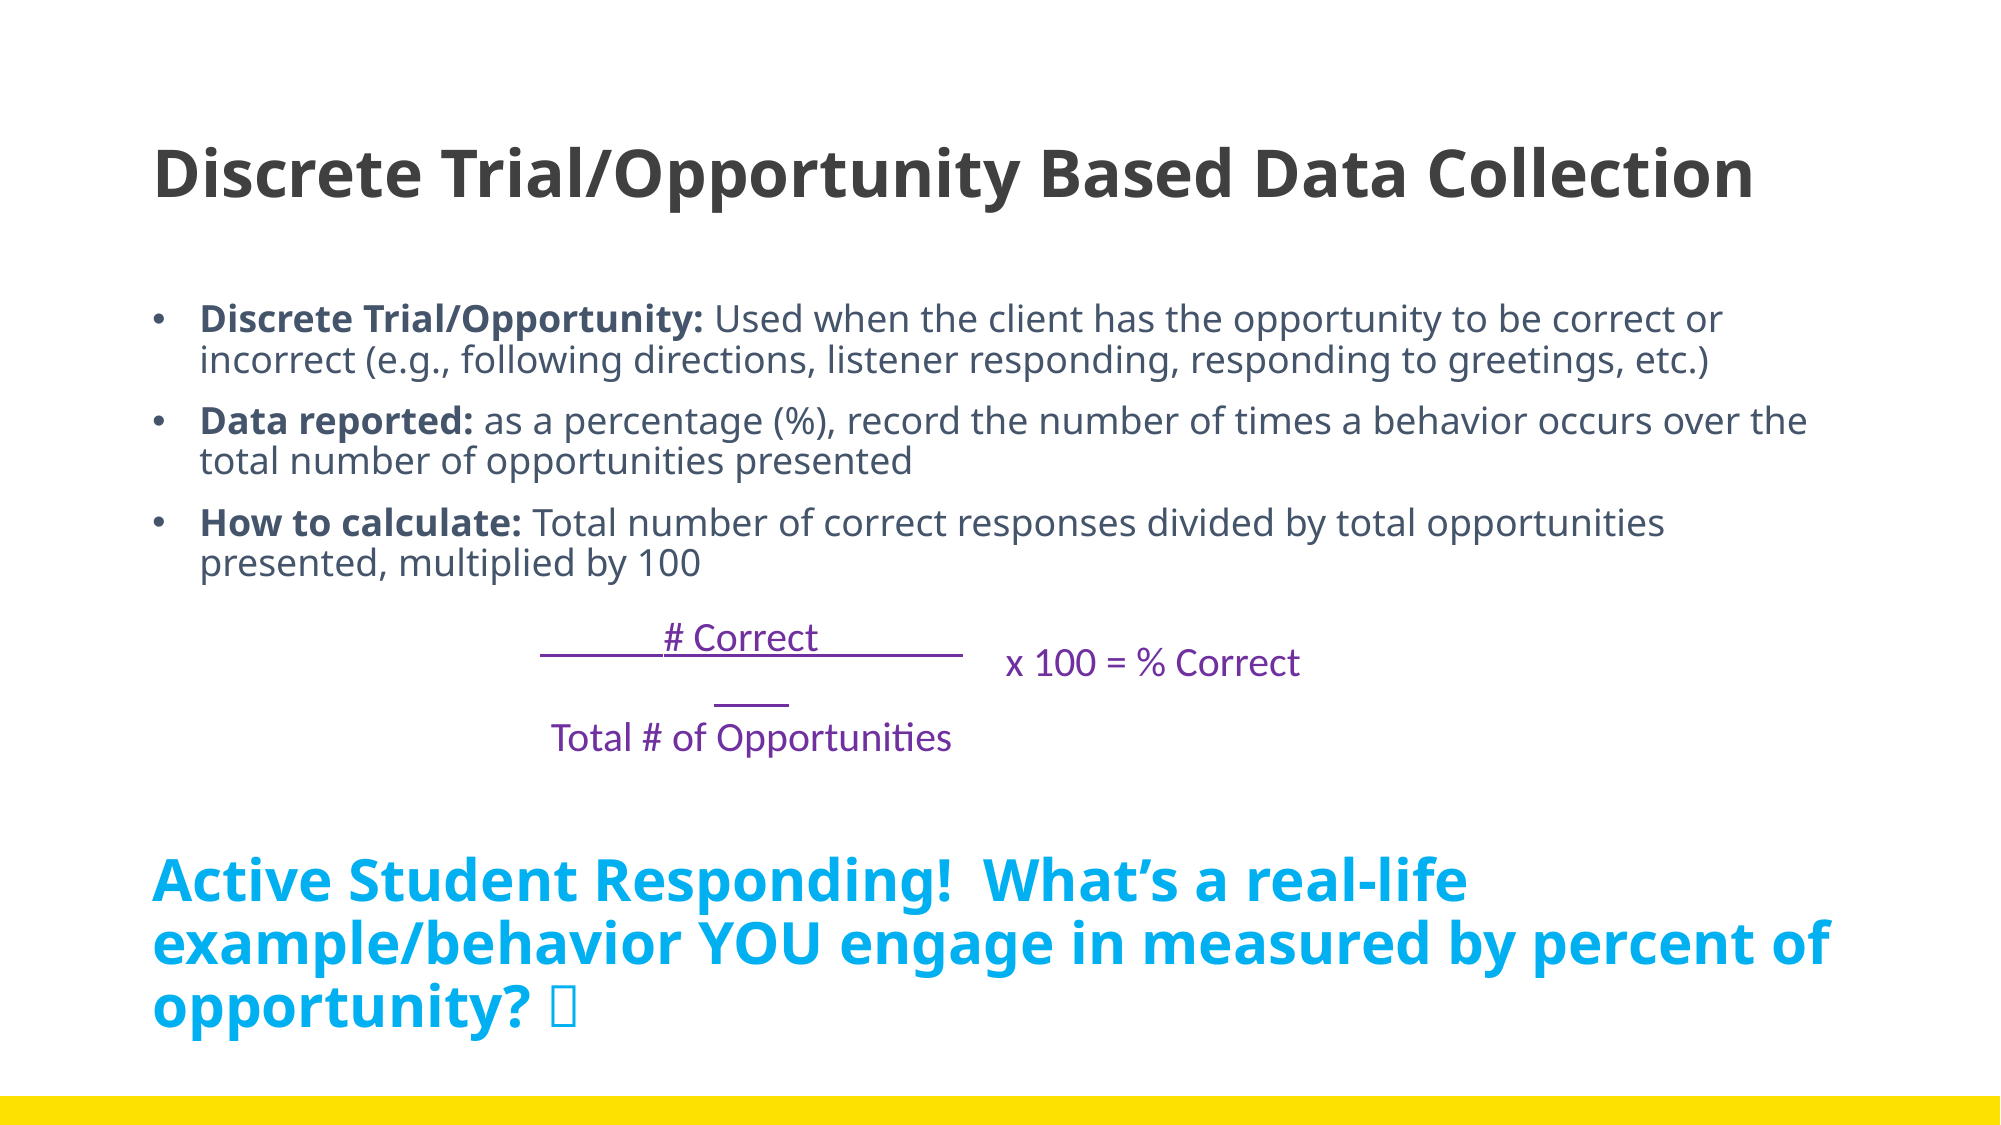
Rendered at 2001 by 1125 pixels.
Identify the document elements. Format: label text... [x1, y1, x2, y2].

title Discrete Trial/Opportunity Based Data Collection [137, 103, 1863, 249]
list Discrete Trial/Opportunity: Used when the client has the opportunity to be correct or incorrect (e.g., following directions, listener responding, responding to greetings, etc.) Data reported: as a percentage (%), record the number of times a behavior occurs over the total number of opportunities presented How to calculate: Total number of correct responses divided by total opportunities presented, multiplied by 100 Active Student Responding! What’s a real-life example/behavior YOU engage in measured by percent of opportunity?  [137, 292, 1863, 1028]
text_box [521, 602, 1417, 719]
